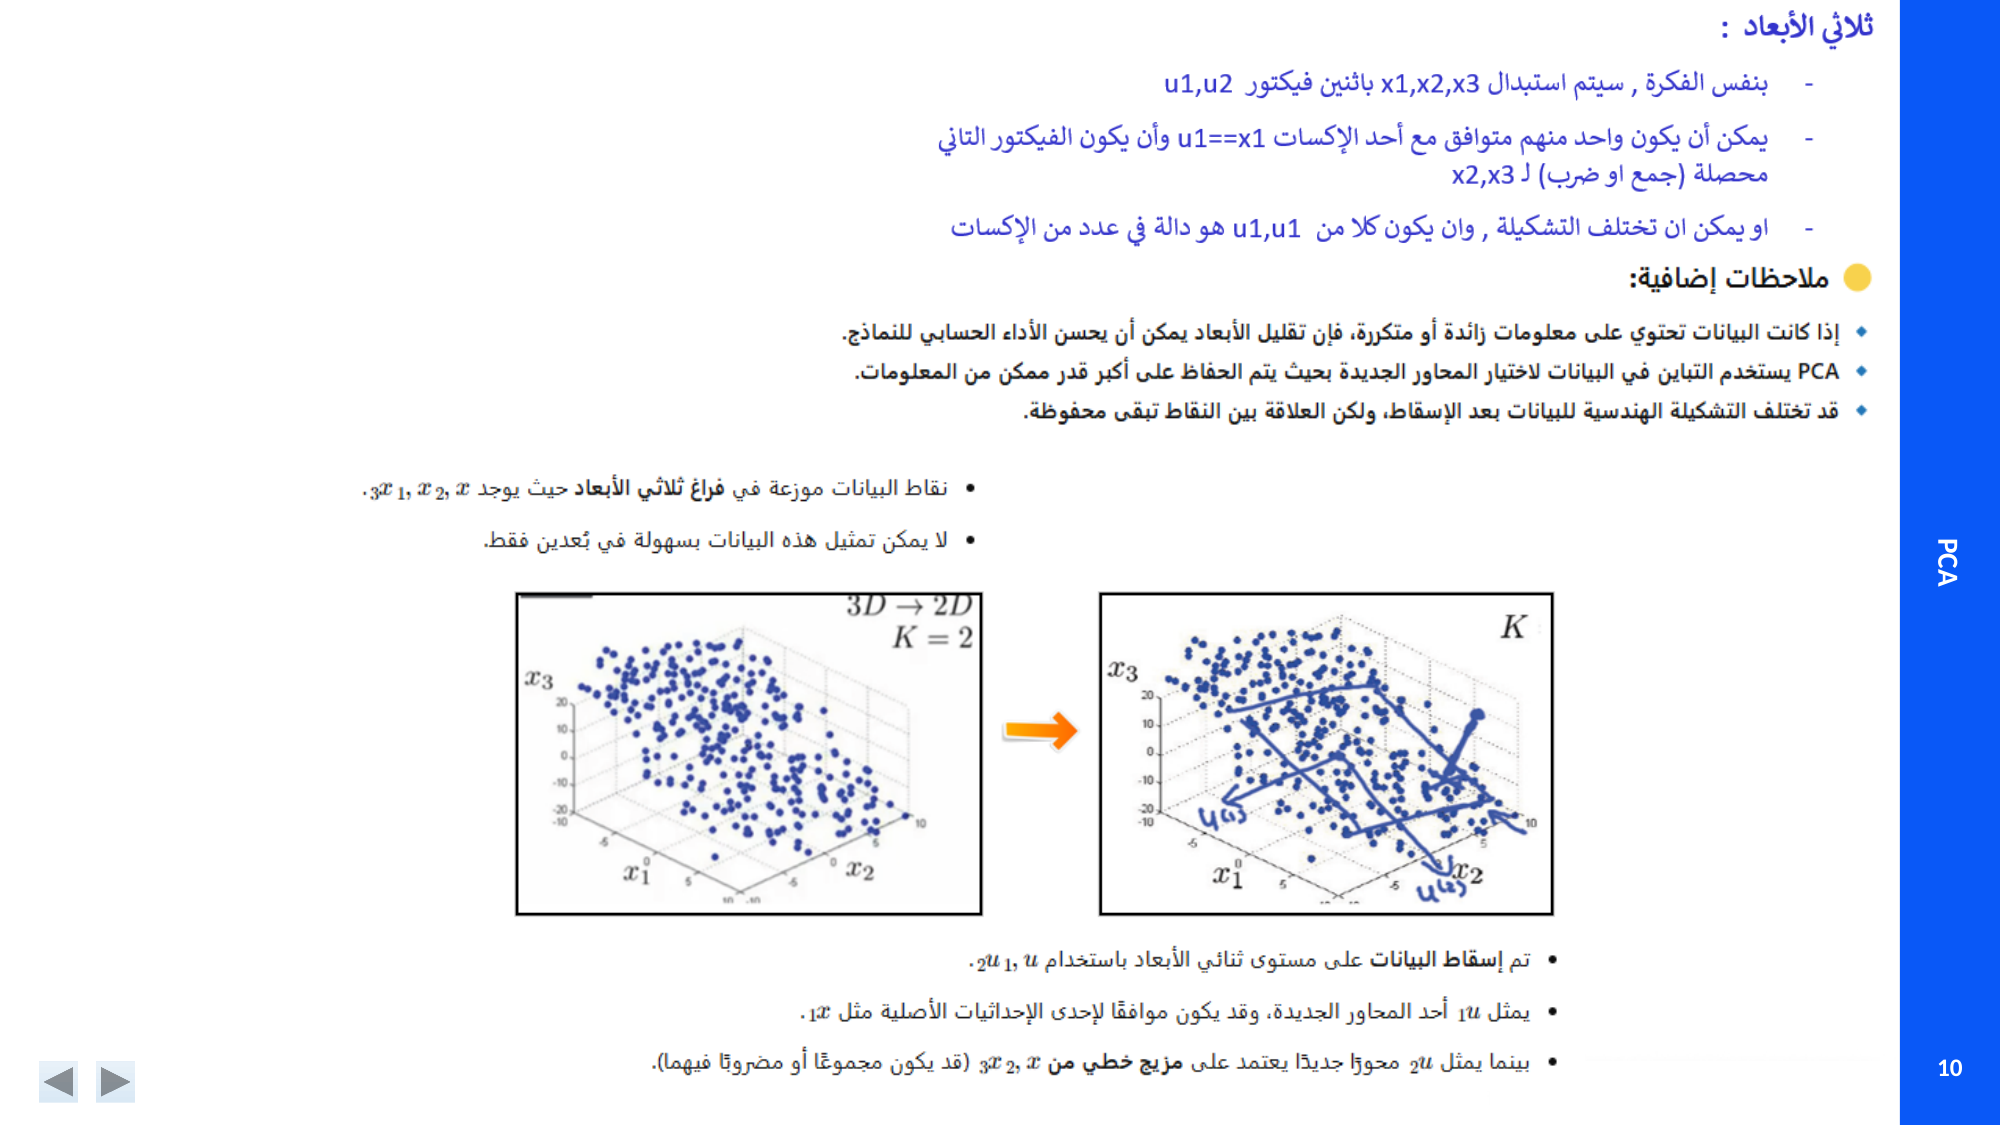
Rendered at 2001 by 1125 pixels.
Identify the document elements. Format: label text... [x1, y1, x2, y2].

picture [826, 0, 1894, 439]
picture [358, 459, 984, 563]
slide_number 10 [1911, 1029, 1989, 1103]
picture [509, 579, 1573, 924]
picture [634, 940, 1900, 1125]
text_box [96, 1061, 136, 1103]
text_box PCA [1911, 347, 1989, 778]
text_box [39, 1061, 79, 1103]
